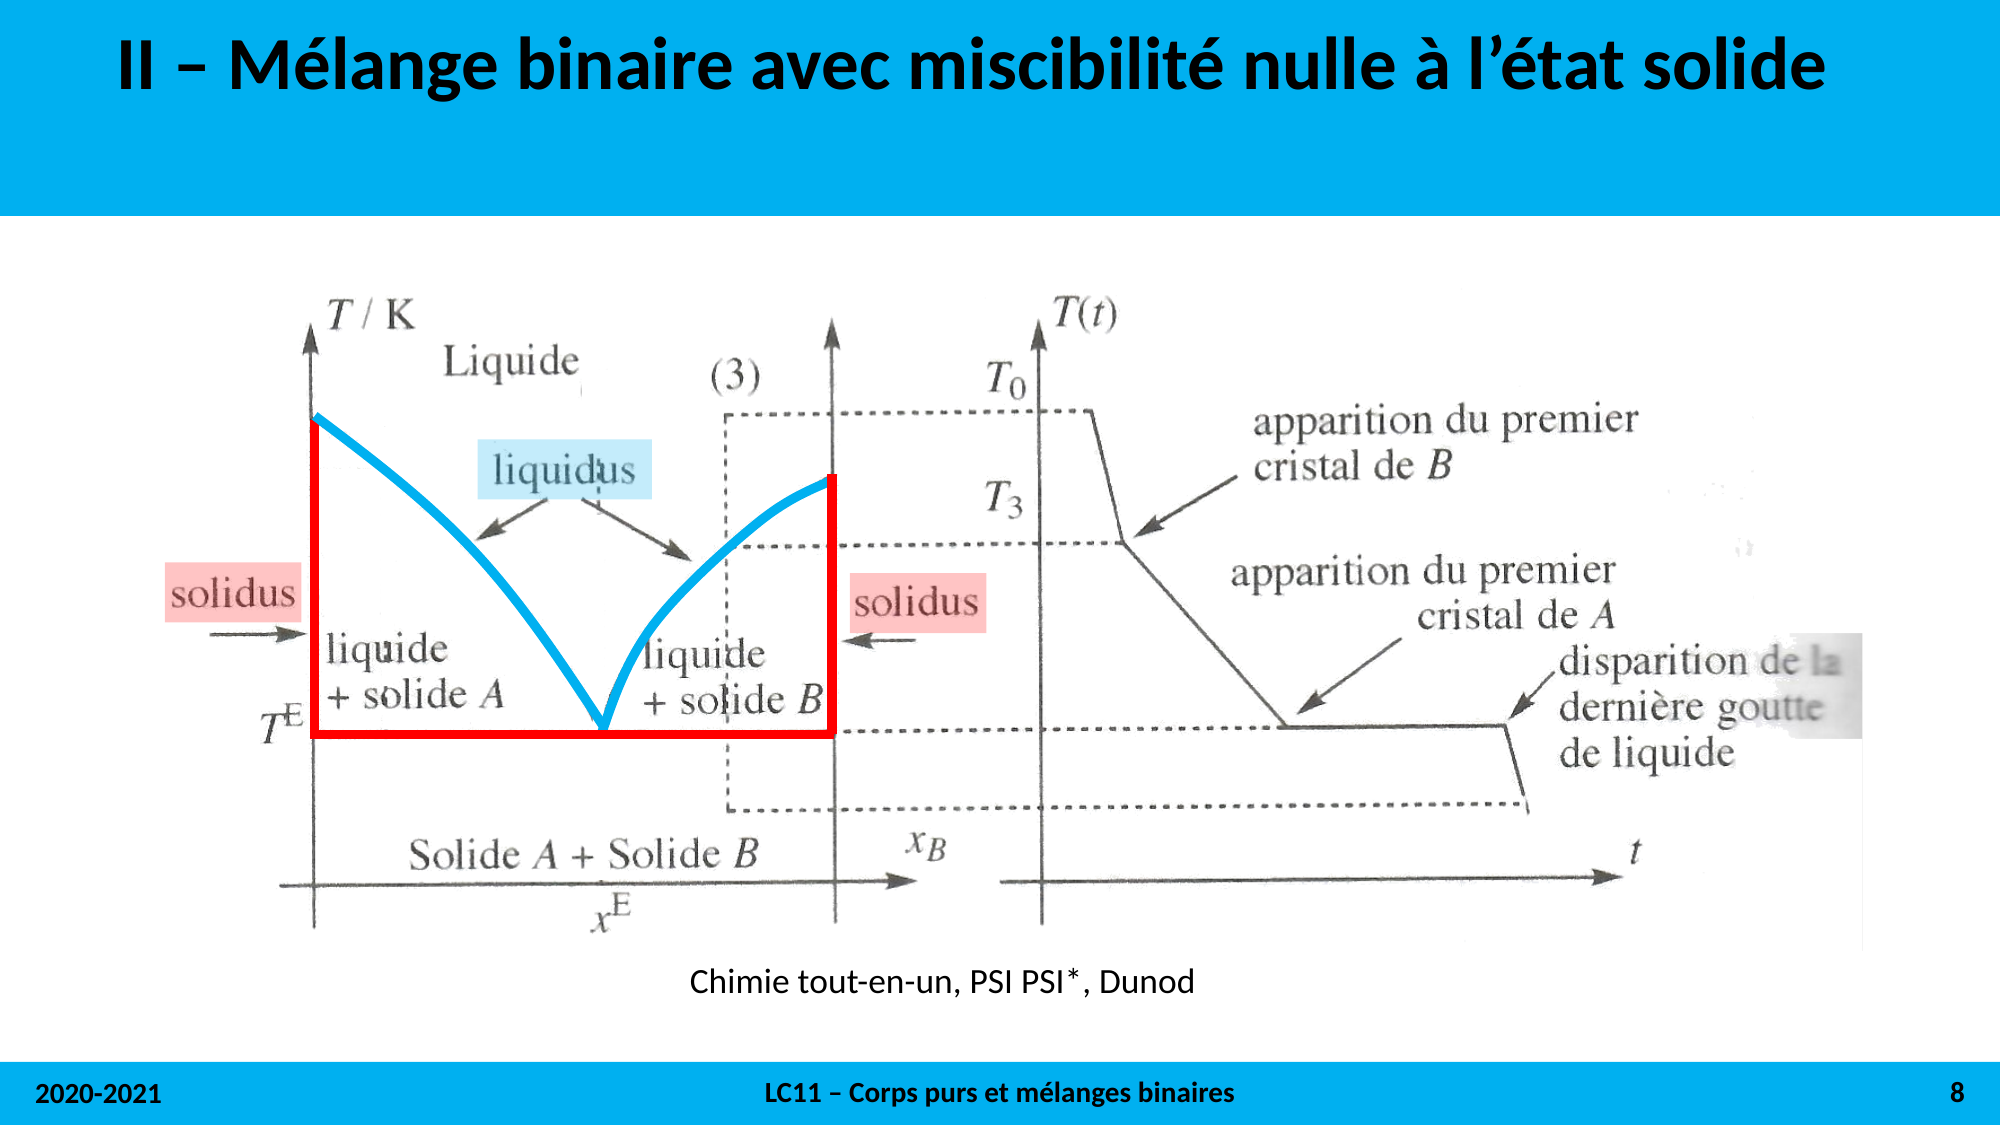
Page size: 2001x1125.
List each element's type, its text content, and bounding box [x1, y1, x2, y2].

slide_number 2020-2021 [20, 1061, 470, 1122]
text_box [152, 277, 1881, 1006]
slide_number 8 [1529, 1060, 1980, 1121]
title II – Mélange binaire avec miscibilité nulle à l’état solide [101, 16, 1863, 114]
footer LC11 – Corps purs et mélanges binaires [470, 1060, 1529, 1121]
